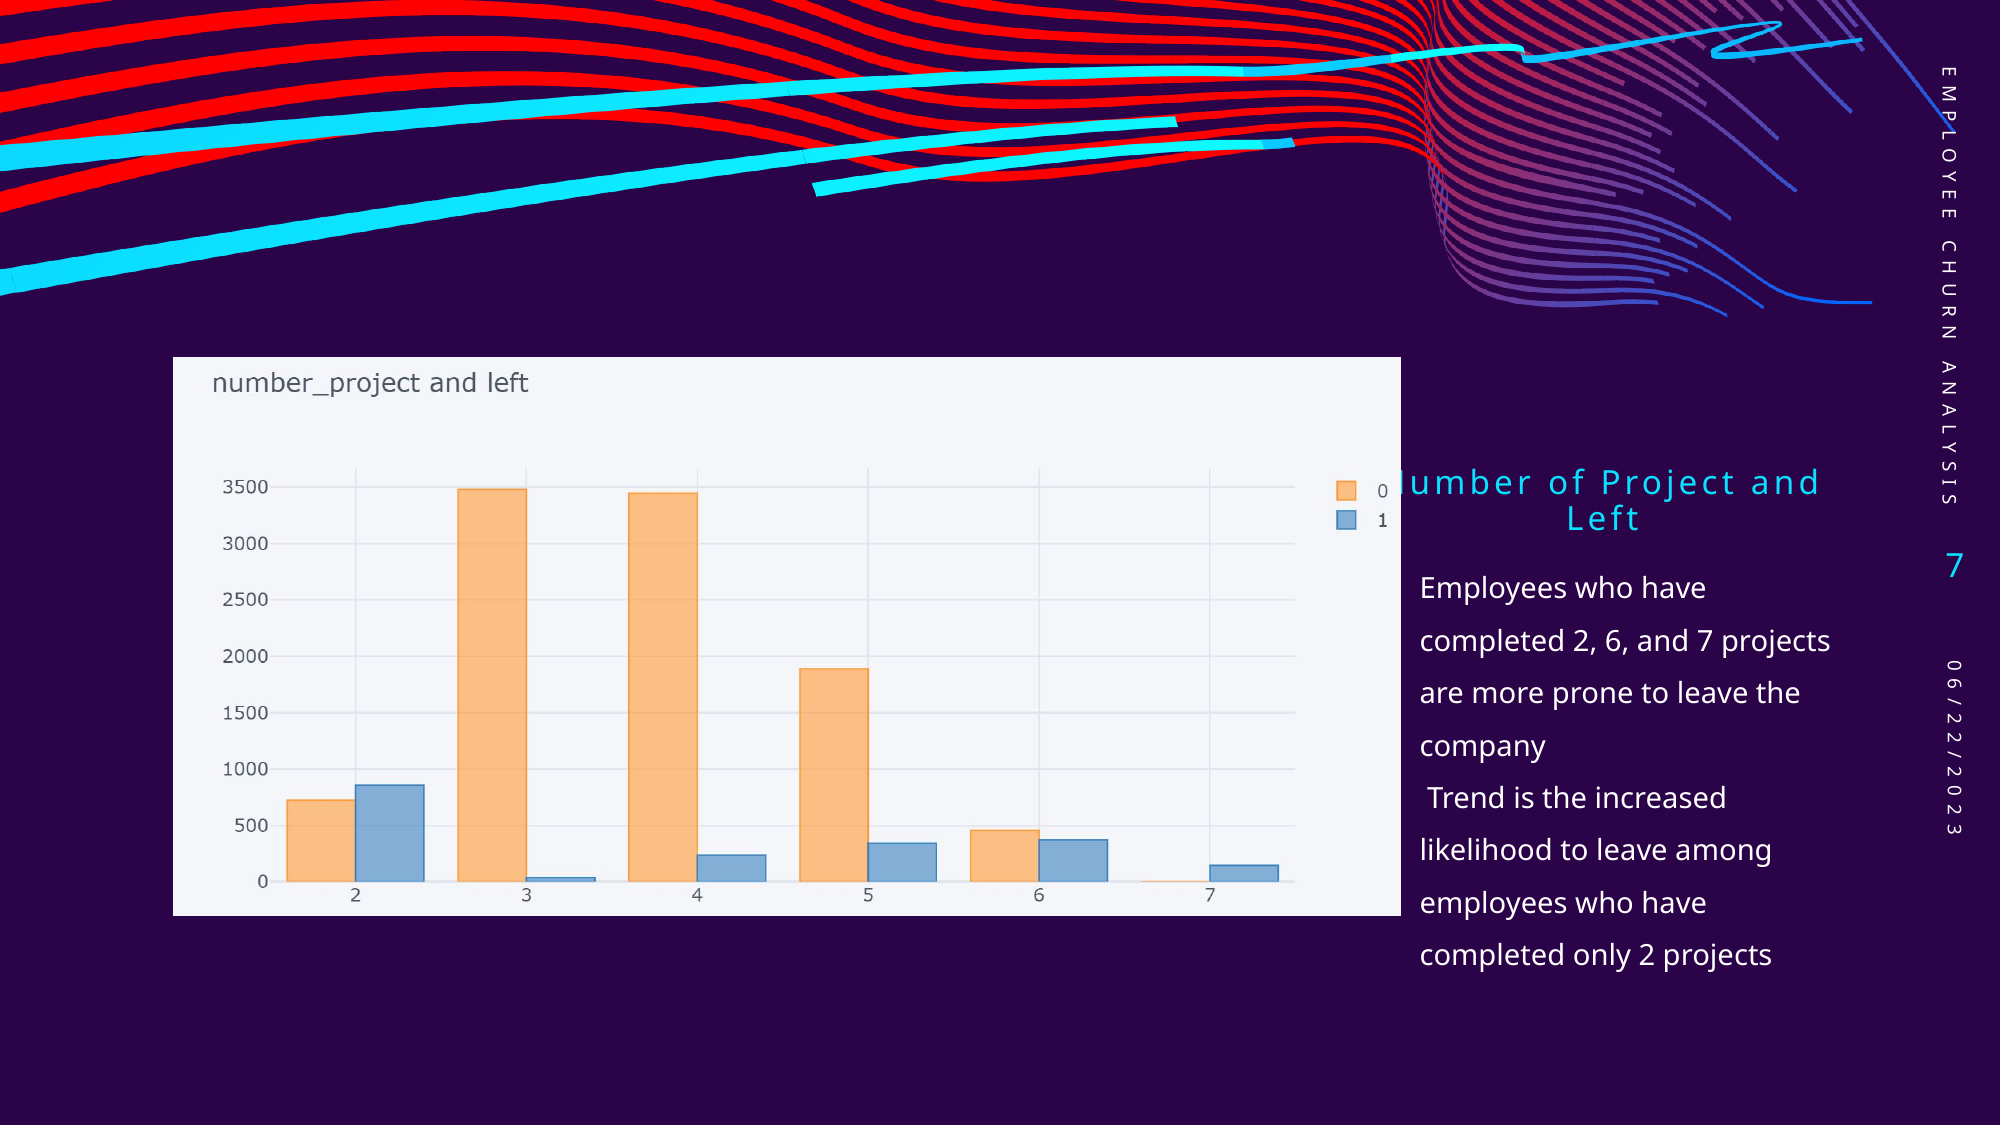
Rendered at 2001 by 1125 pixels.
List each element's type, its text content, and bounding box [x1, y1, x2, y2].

list Employees who have completed 2, 6, and 7 projects are more prone to leave the company Trend is the increased likelihood to leave among employees who have completed only 2 projects [1357, 544, 1847, 928]
picture [0, 0, 2000, 1125]
footer Employee churn analysis [1920, 20, 1981, 520]
slide_number 7 [1889, 519, 1980, 615]
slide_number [1925, 645, 1986, 1080]
list Number of Project and Left [1401, 458, 1847, 544]
